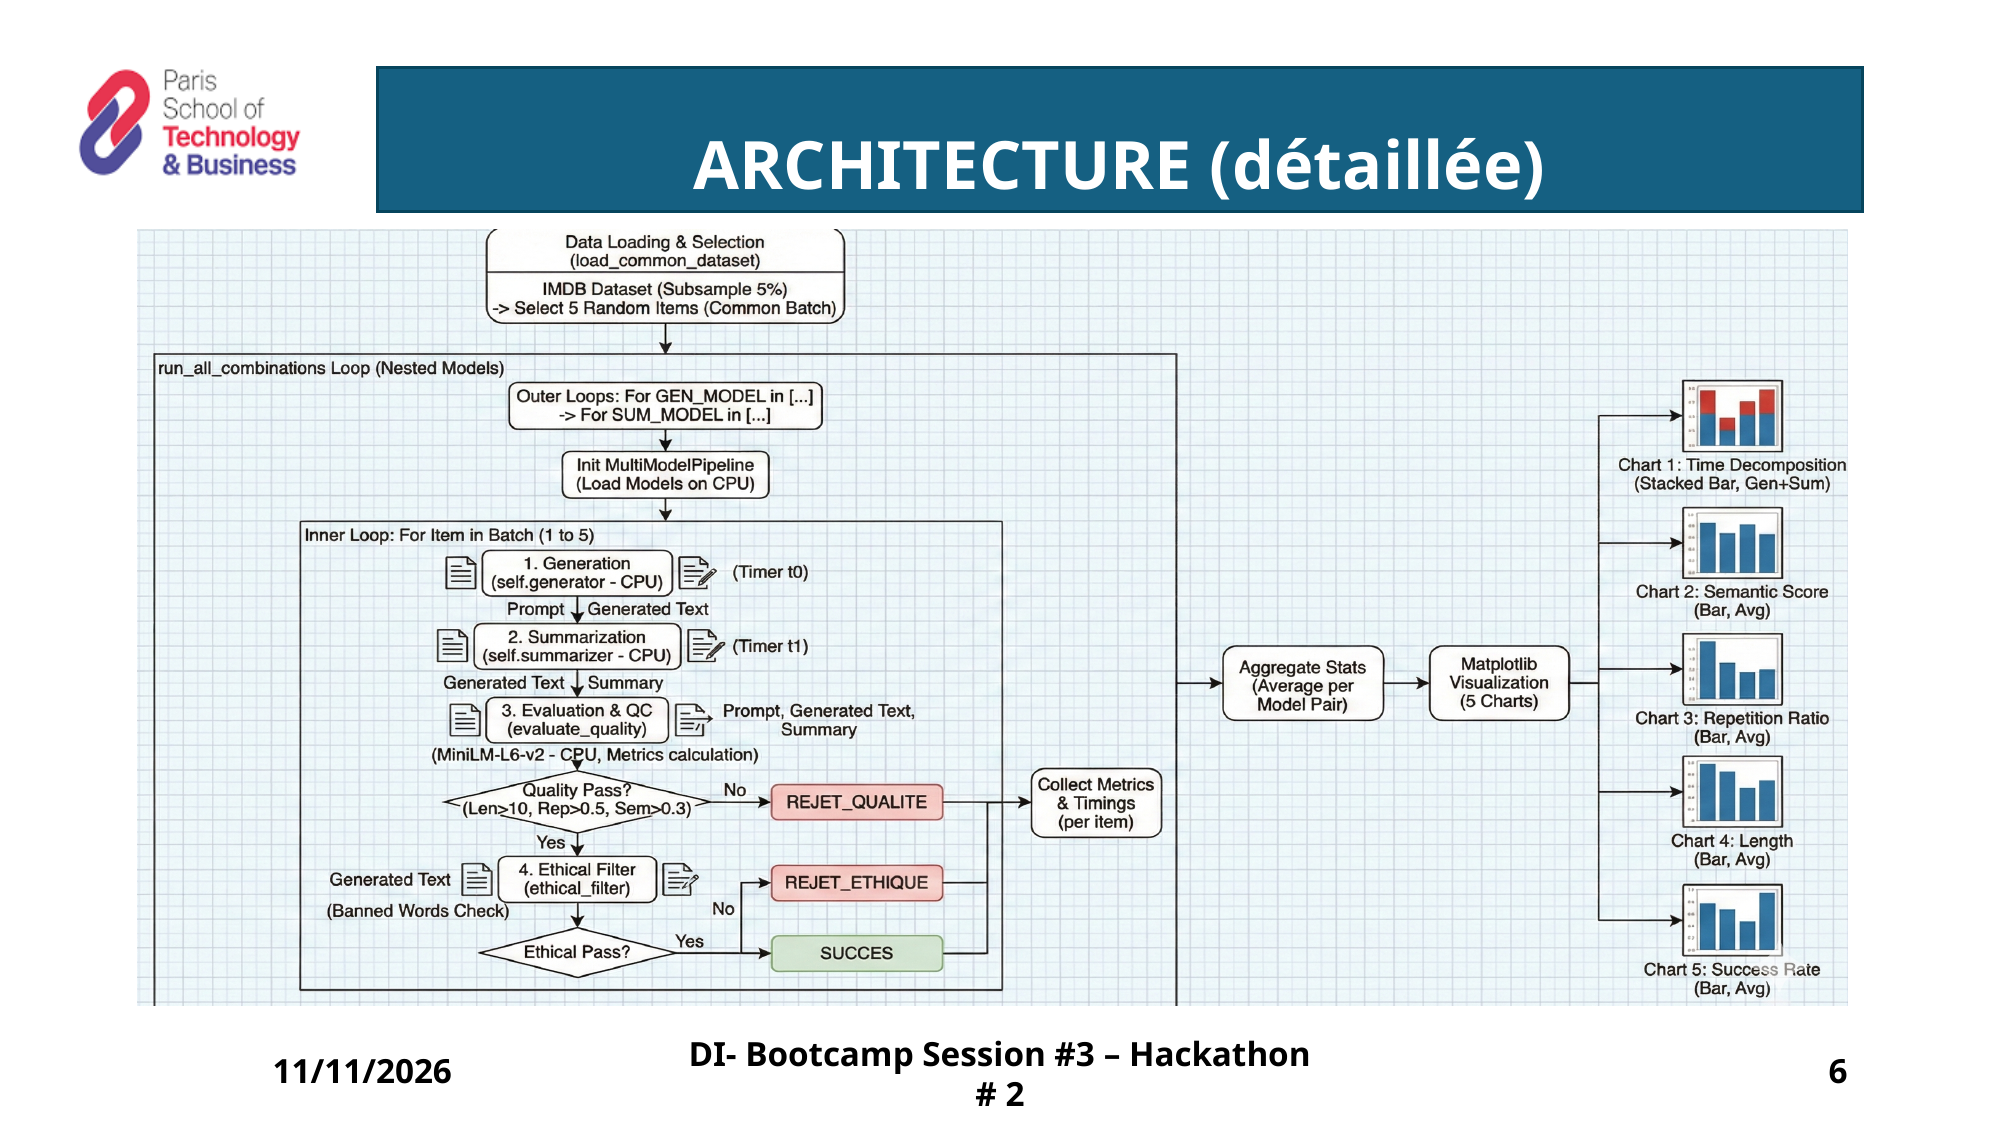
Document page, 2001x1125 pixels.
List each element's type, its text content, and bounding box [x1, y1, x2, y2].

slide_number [137, 1042, 588, 1103]
footer DI- Bootcamp Session #3 – Hackathon # 2 [662, 1042, 1338, 1103]
picture [17, 5, 1848, 1006]
title ARCHITECTURE (détaillée) [376, 66, 1864, 213]
slide_number 6 [1412, 1042, 1863, 1103]
